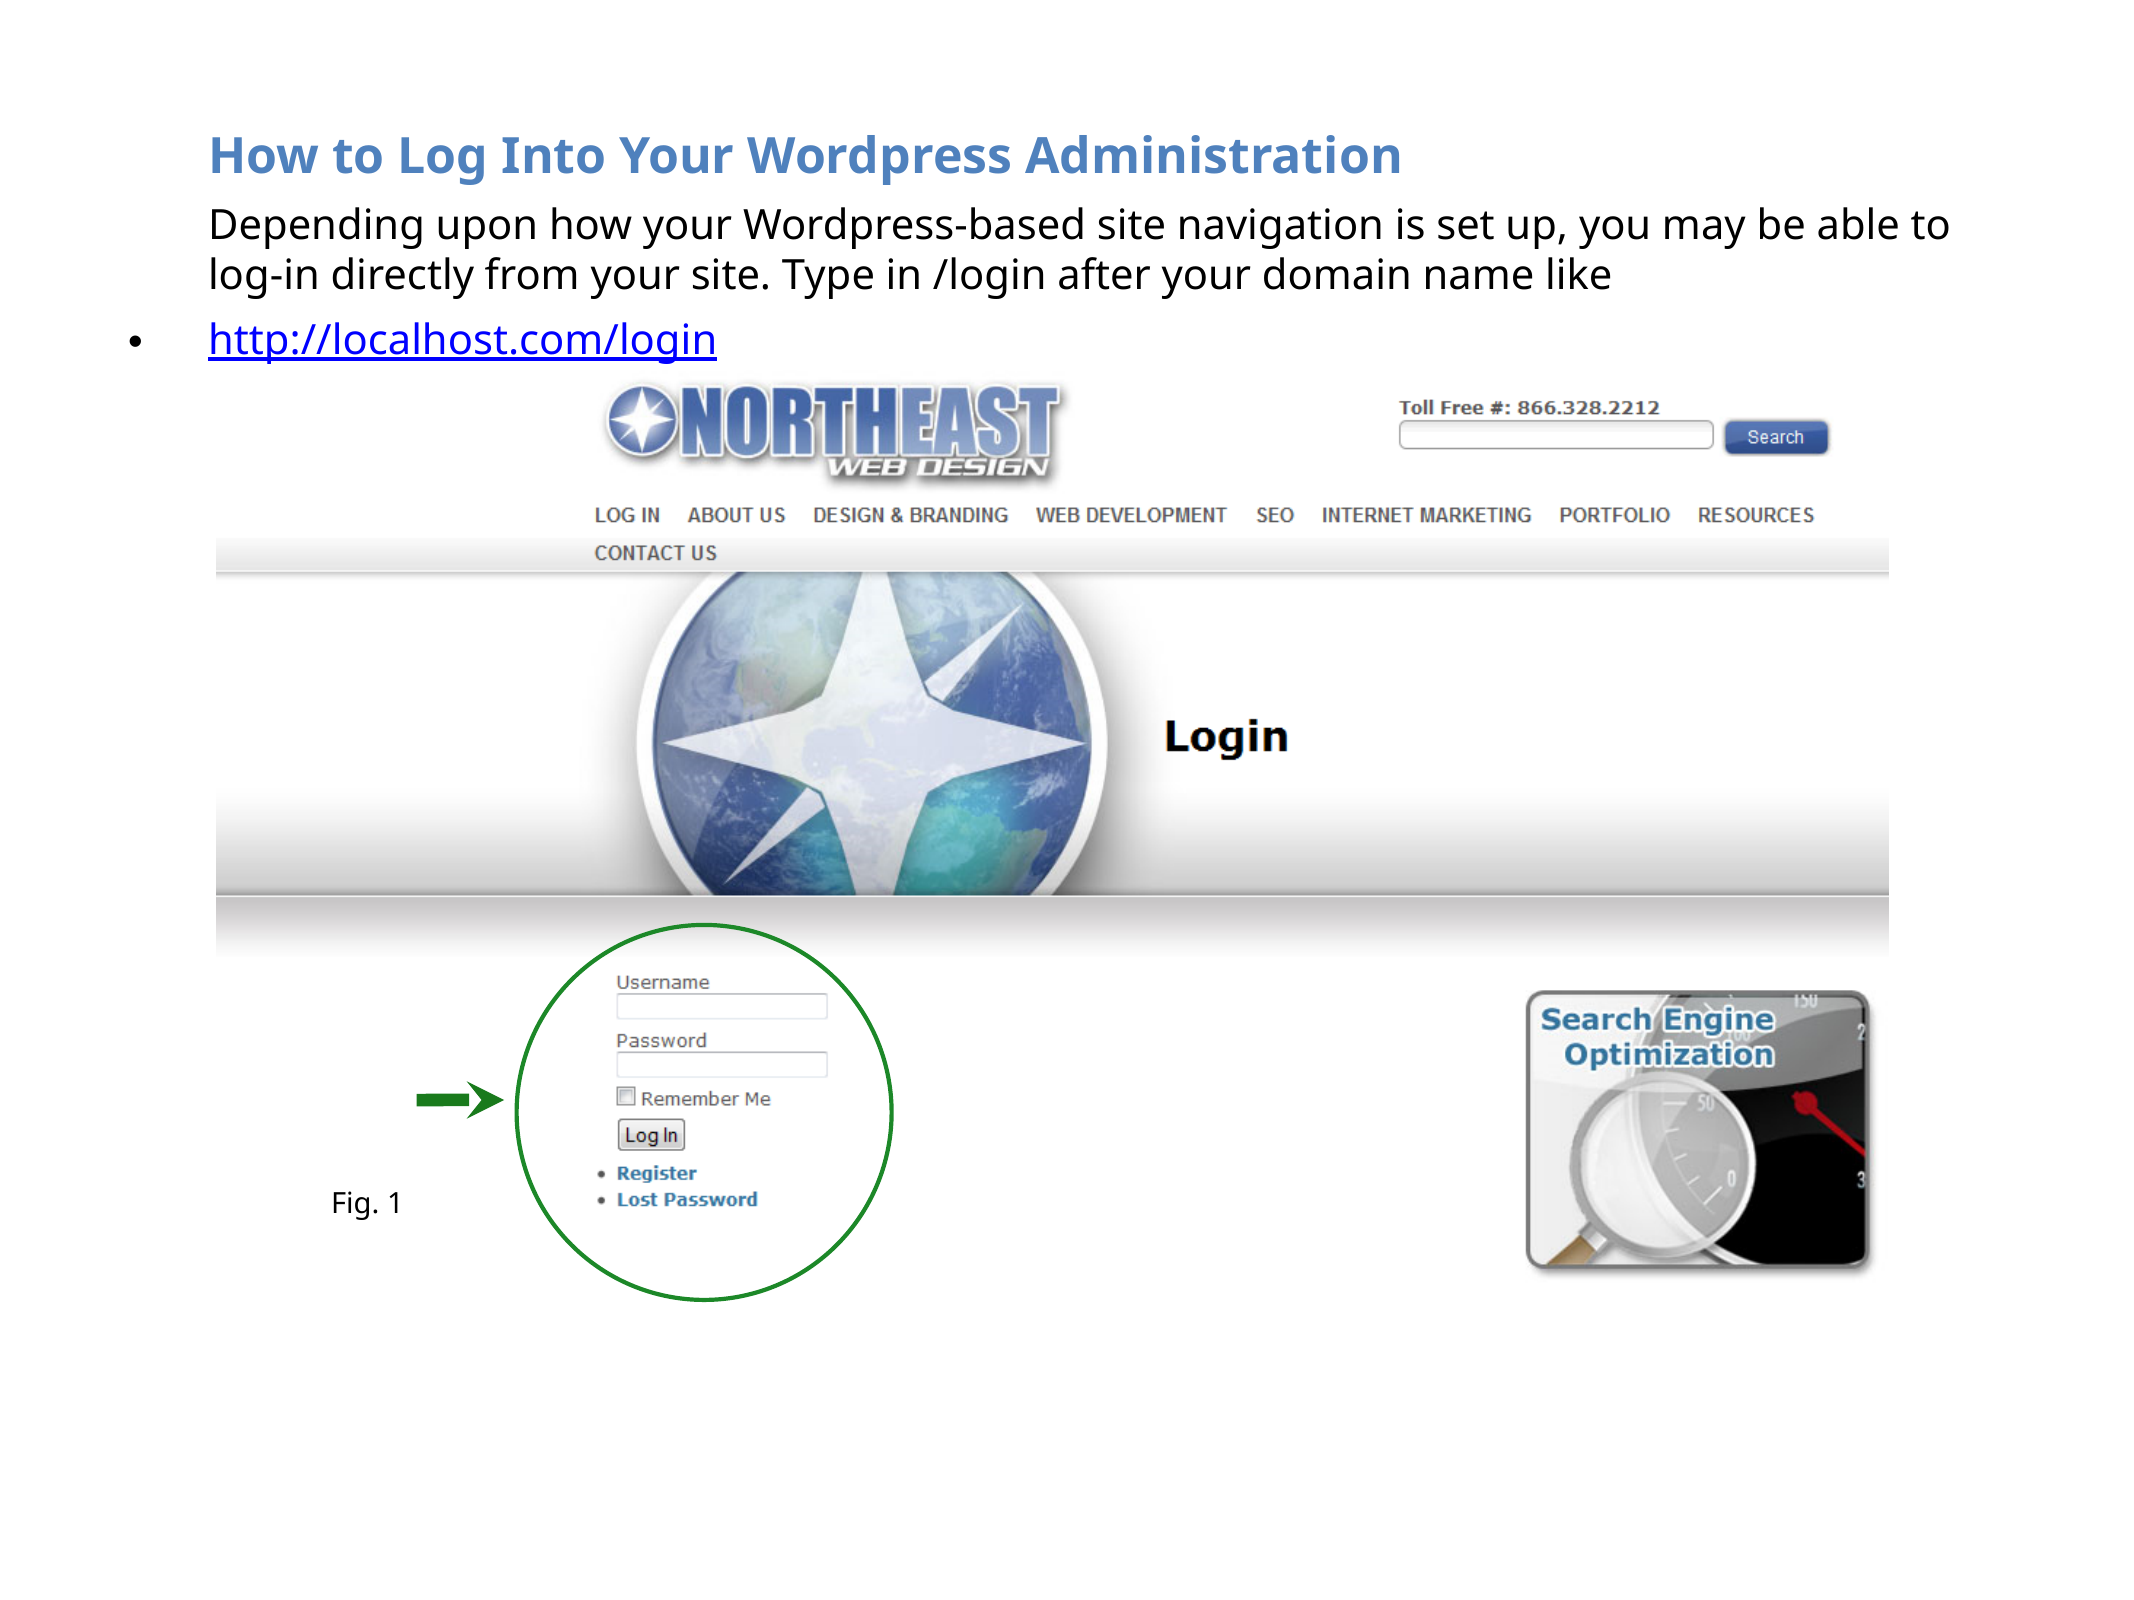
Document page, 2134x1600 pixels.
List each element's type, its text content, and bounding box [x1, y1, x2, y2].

list How to Log Into Your Wordpress Administration Depending upon how your Wordpress-based site navigation is set up, you may be able to log-in directly from your site. Type in /login after your domain name like http://localhost.com/login [106, 112, 2027, 413]
text_box [666, 1296, 743, 1300]
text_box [216, 362, 1889, 1288]
